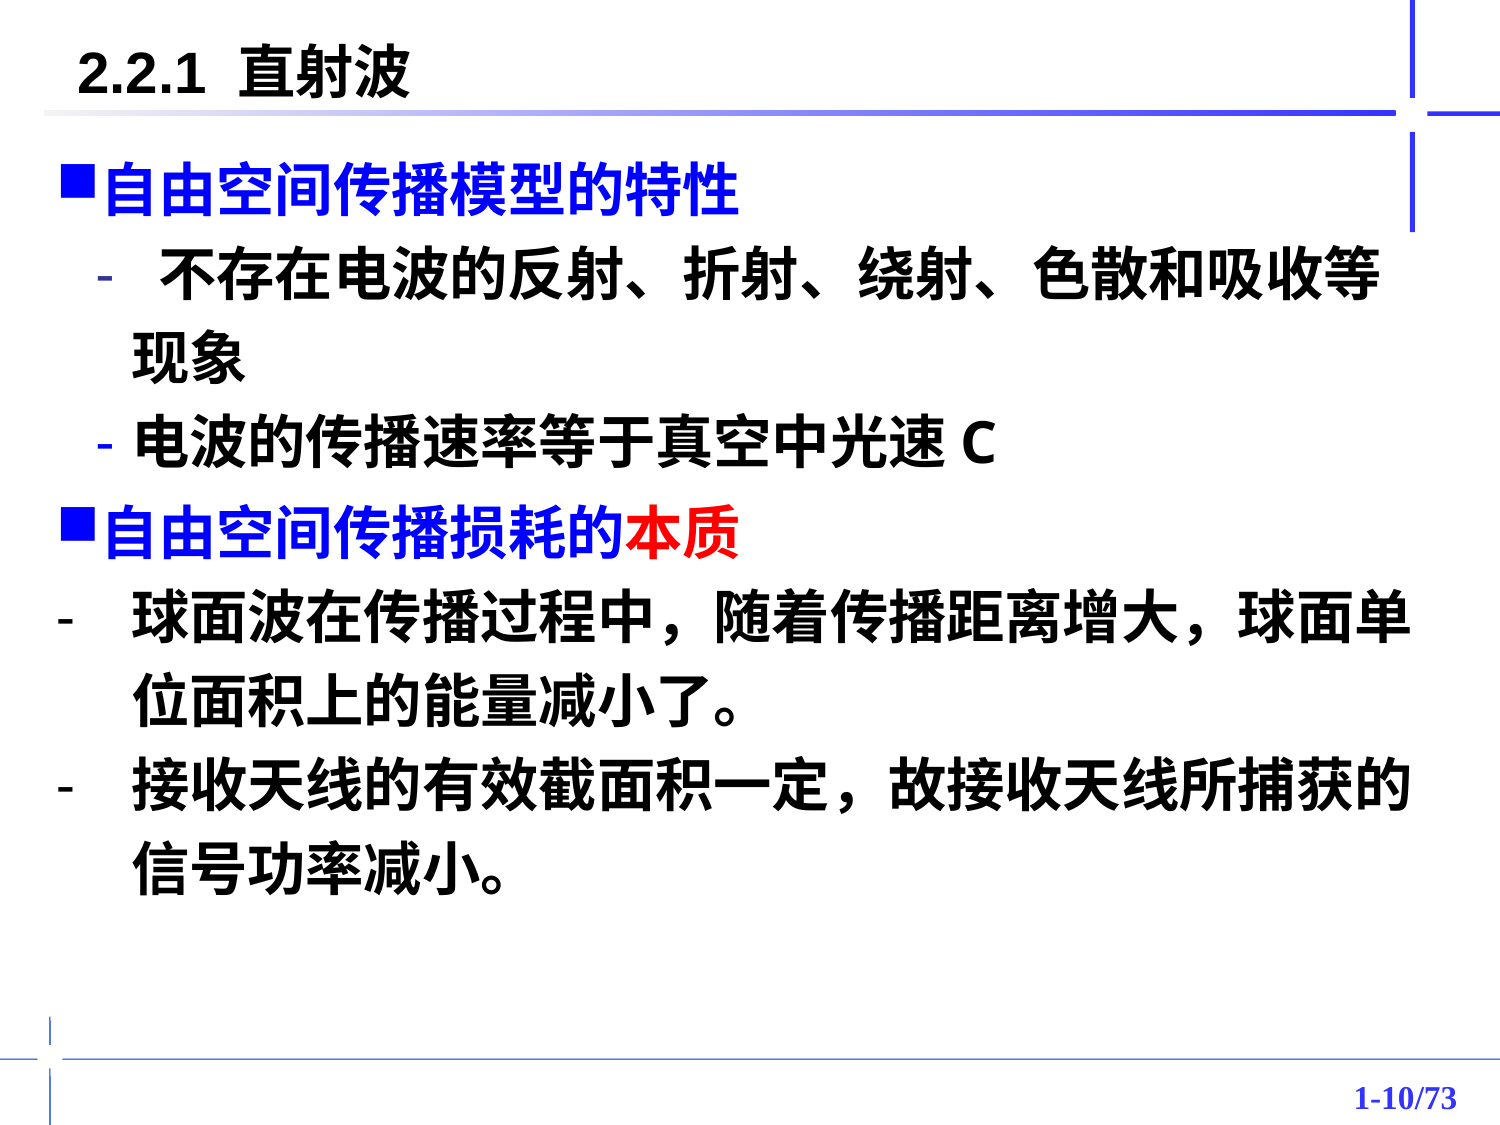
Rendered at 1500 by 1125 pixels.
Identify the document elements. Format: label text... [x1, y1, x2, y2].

text_box [1409, 0, 1415, 98]
text_box [43, 110, 1396, 115]
text_box 2.2.1 直射波 [62, 27, 913, 113]
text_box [0, 1016, 1500, 1125]
text_box [18, 115, 1447, 700]
text_box 自由空间传播模型的特性 不存在电波的反射、折射、绕射、色散和吸收等现象 电波的传播速率等于真空中光速C 自由空间传播损耗的本质 球面波在传播过程中，随着传播距离增大，球面单位面积上的能量减小了。 接收天线的有效截面积一定，故接收天线所捕获的信号功率减小。 [41, 131, 1428, 910]
text_box [1427, 111, 1500, 116]
